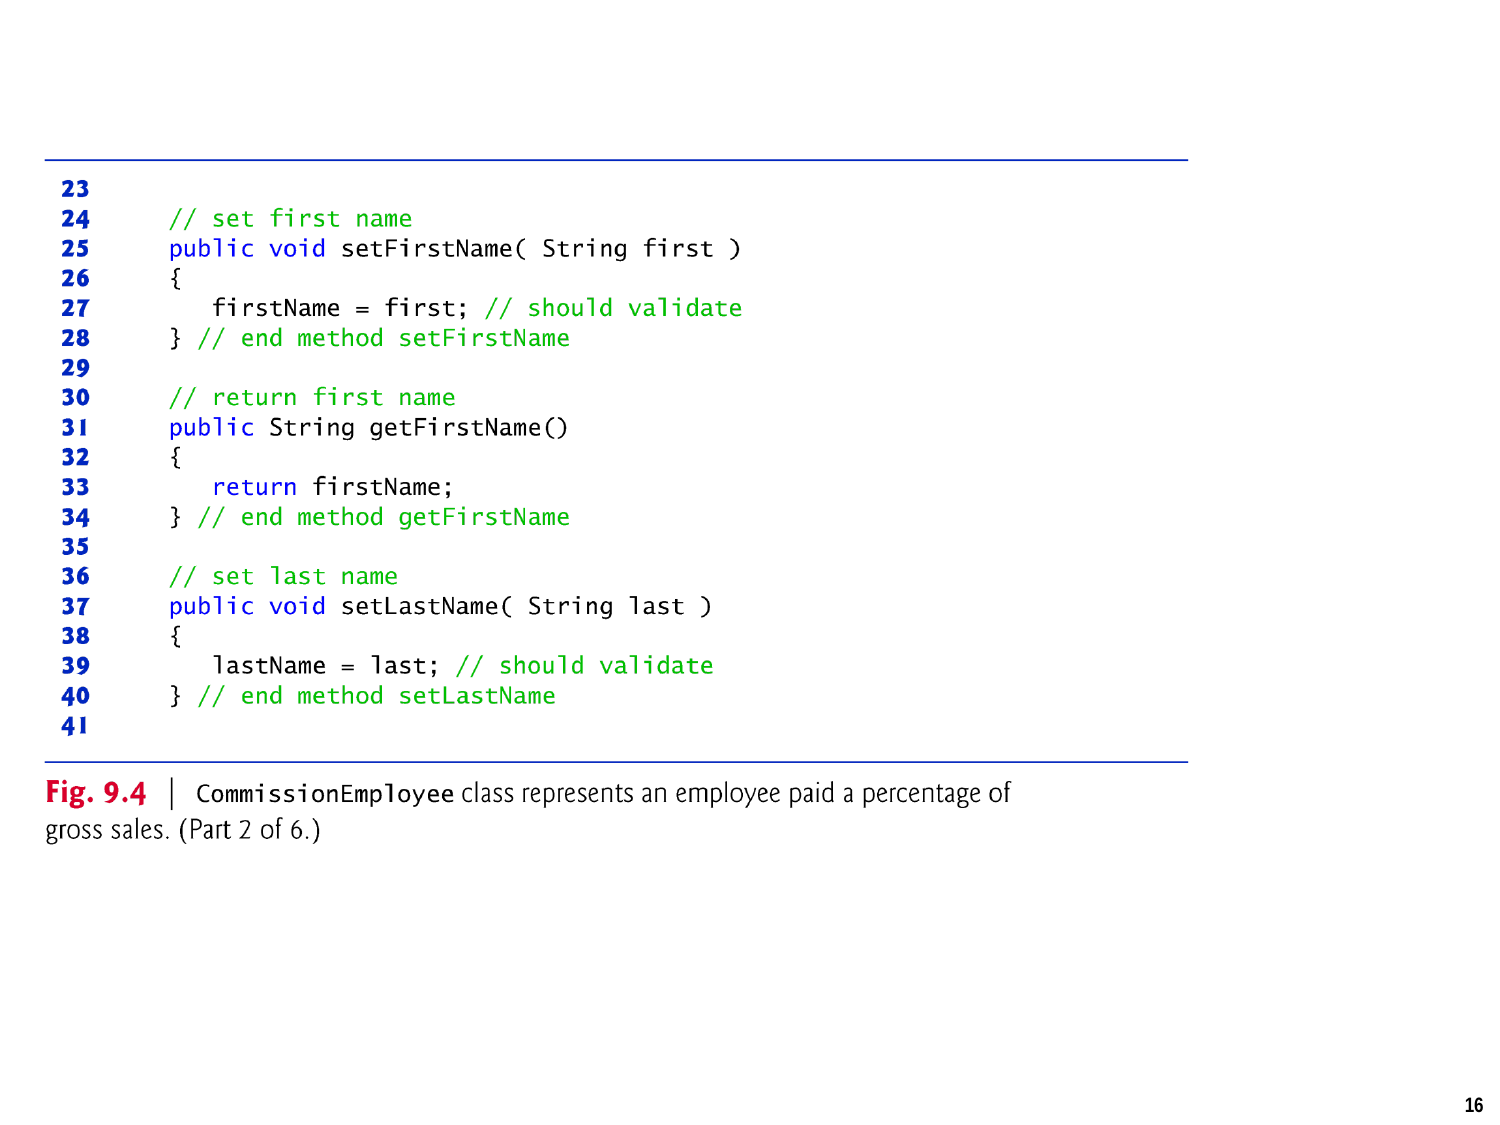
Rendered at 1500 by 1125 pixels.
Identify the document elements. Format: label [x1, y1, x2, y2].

picture [0, 106, 1500, 1018]
